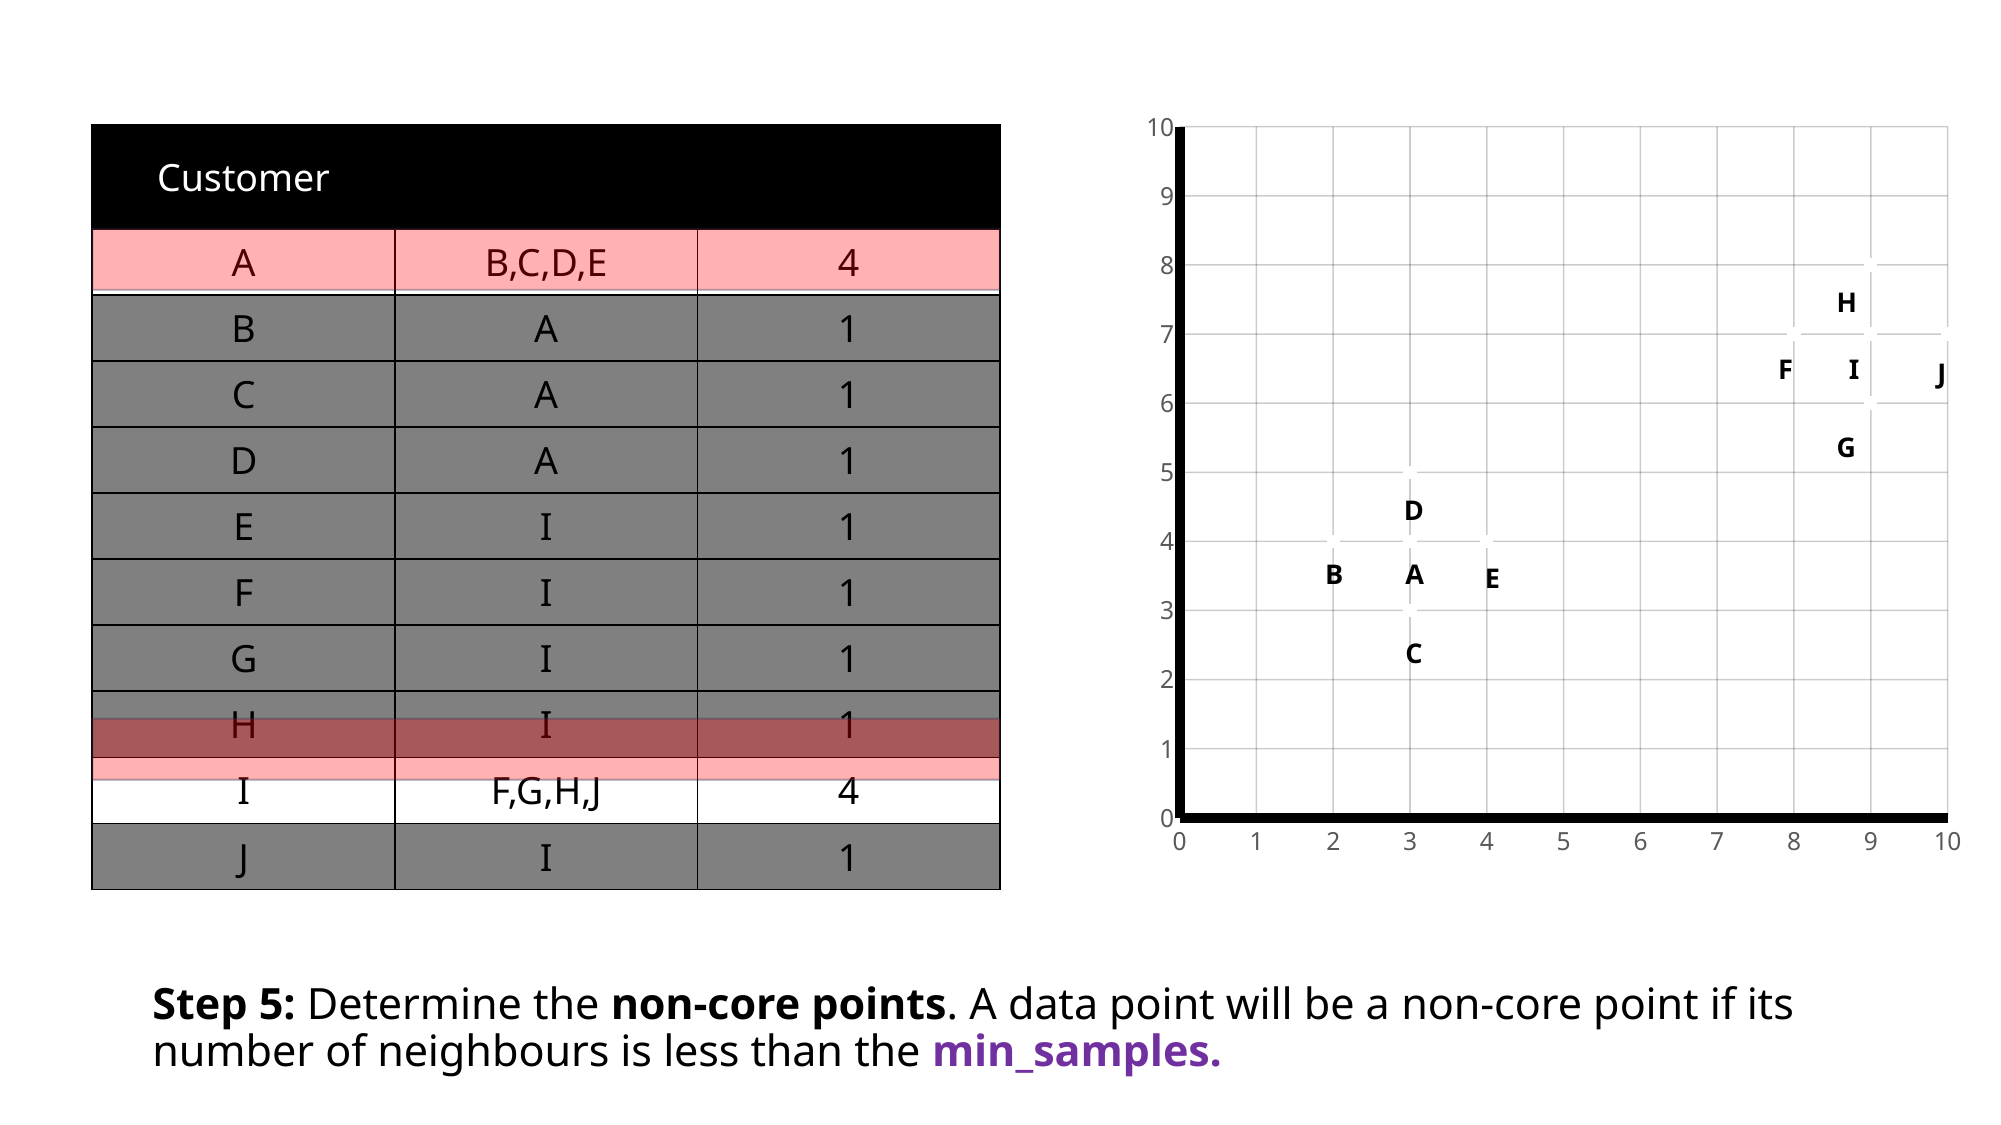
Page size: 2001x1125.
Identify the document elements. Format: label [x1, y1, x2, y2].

text_box [91, 718, 1001, 781]
text_box [137, 975, 1863, 1085]
text_box [91, 228, 1001, 291]
text_box [1134, 108, 1962, 877]
